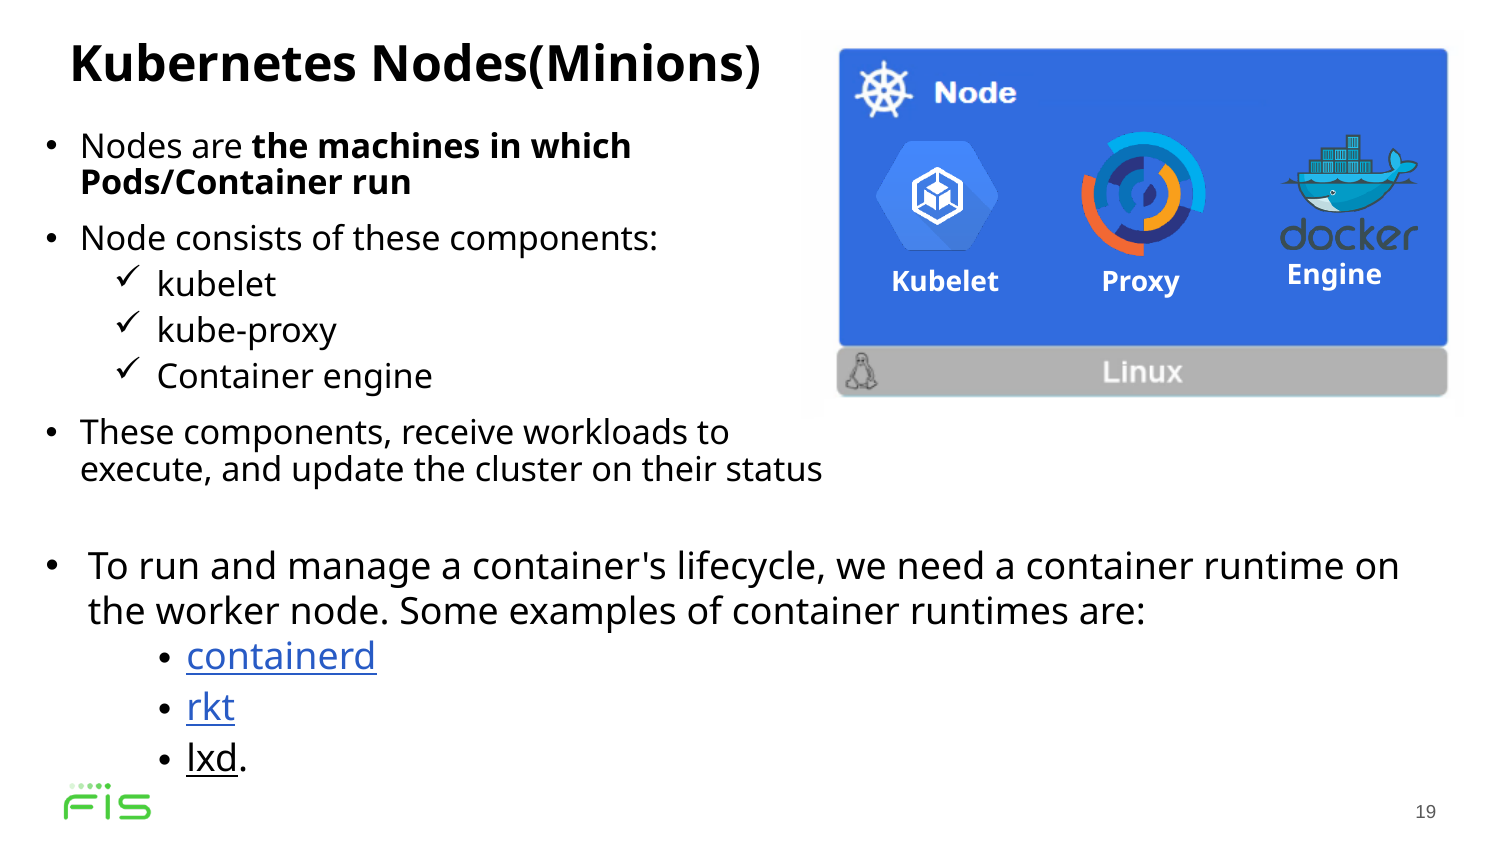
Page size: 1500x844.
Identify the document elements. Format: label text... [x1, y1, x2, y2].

picture [58, 793, 154, 823]
text_box To run and manage a container's lifecycle, we need a container runtime on the worker node. Some examples of container runtimes are: containerd rkt lxd. [30, 534, 1450, 793]
text_box Kubernetes Nodes(Minions) [54, 30, 800, 119]
picture [801, 30, 1476, 420]
slide_number 19 [1359, 800, 1437, 823]
text_box Nodes are the machines in which Pods/Container run Node consists of these components: kubelet kube-proxy Container engine These components, receive workloads to execute, and update the cluster on their status [30, 121, 848, 510]
